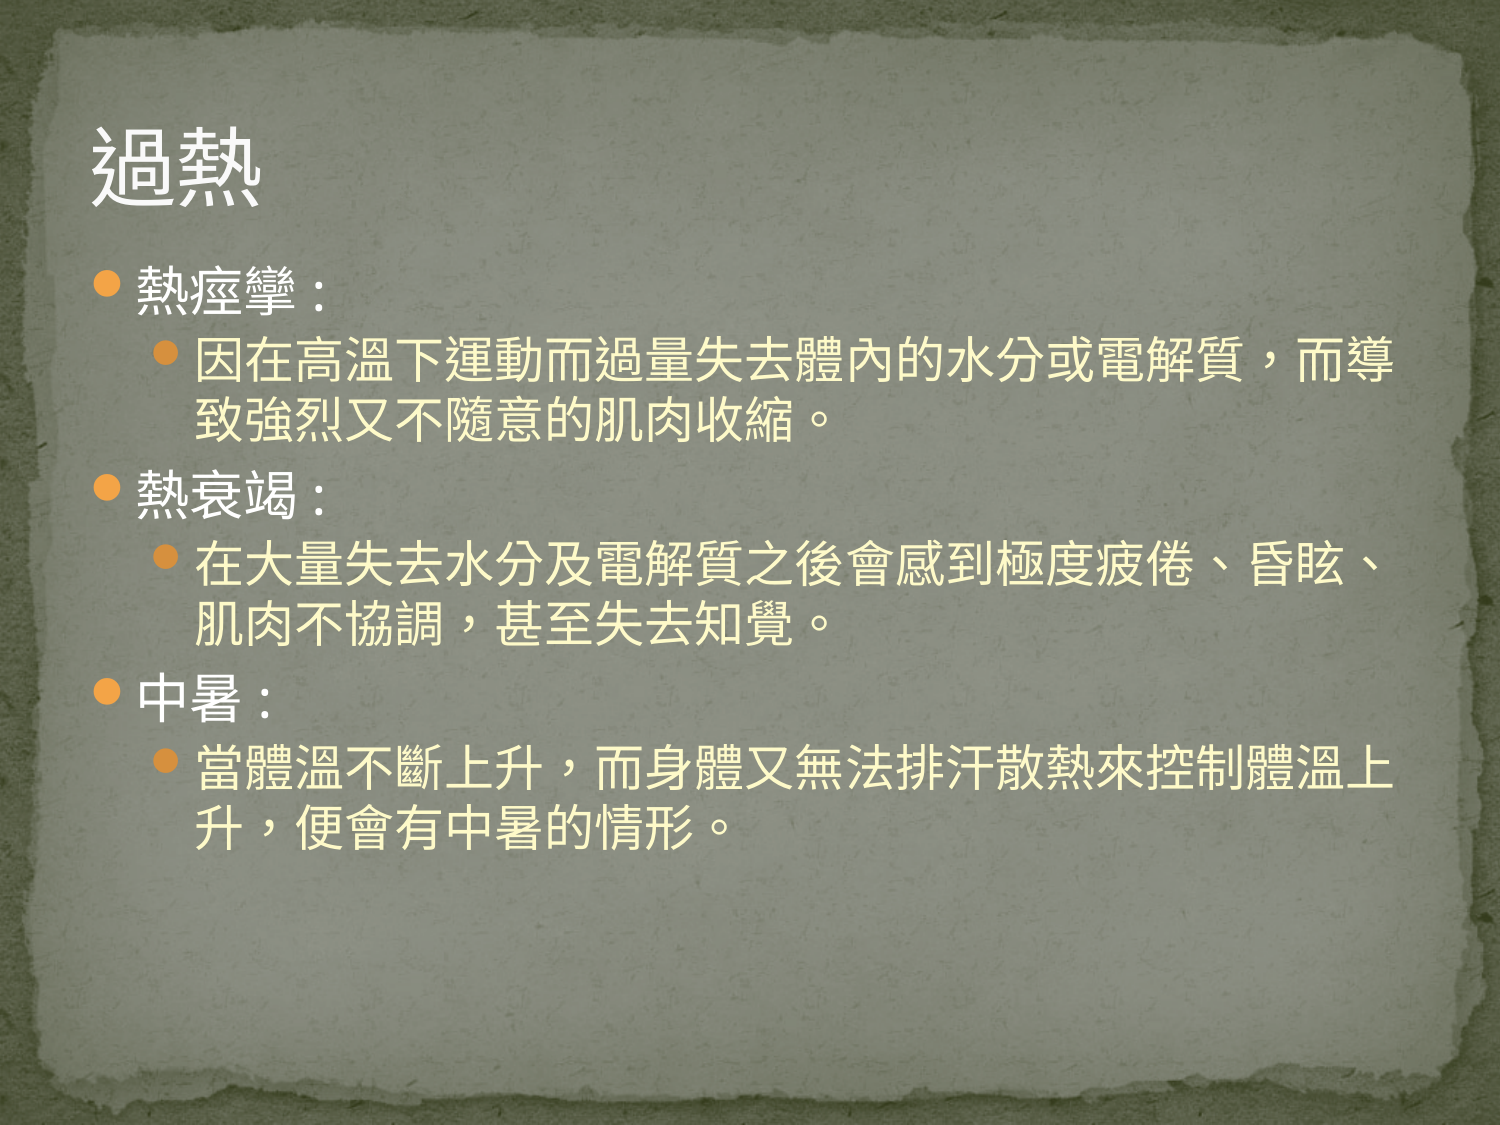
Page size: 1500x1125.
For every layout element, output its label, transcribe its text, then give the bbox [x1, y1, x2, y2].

title 過熱 [74, 24, 1425, 225]
list 熱痙攣: 因在高溫下運動而過量失去體內的水分或電解質，而導致強烈又不隨意的肌肉收縮。 熱衰竭: 在大量失去水分及電解質之後會感到極度疲倦、昏眩、肌肉不協調，甚至失去知覺。 中暑: 當體溫不斷上升，而身體又無法排汗散熱來控制體溫上升，便會有中暑的情形。 [75, 249, 1425, 1000]
